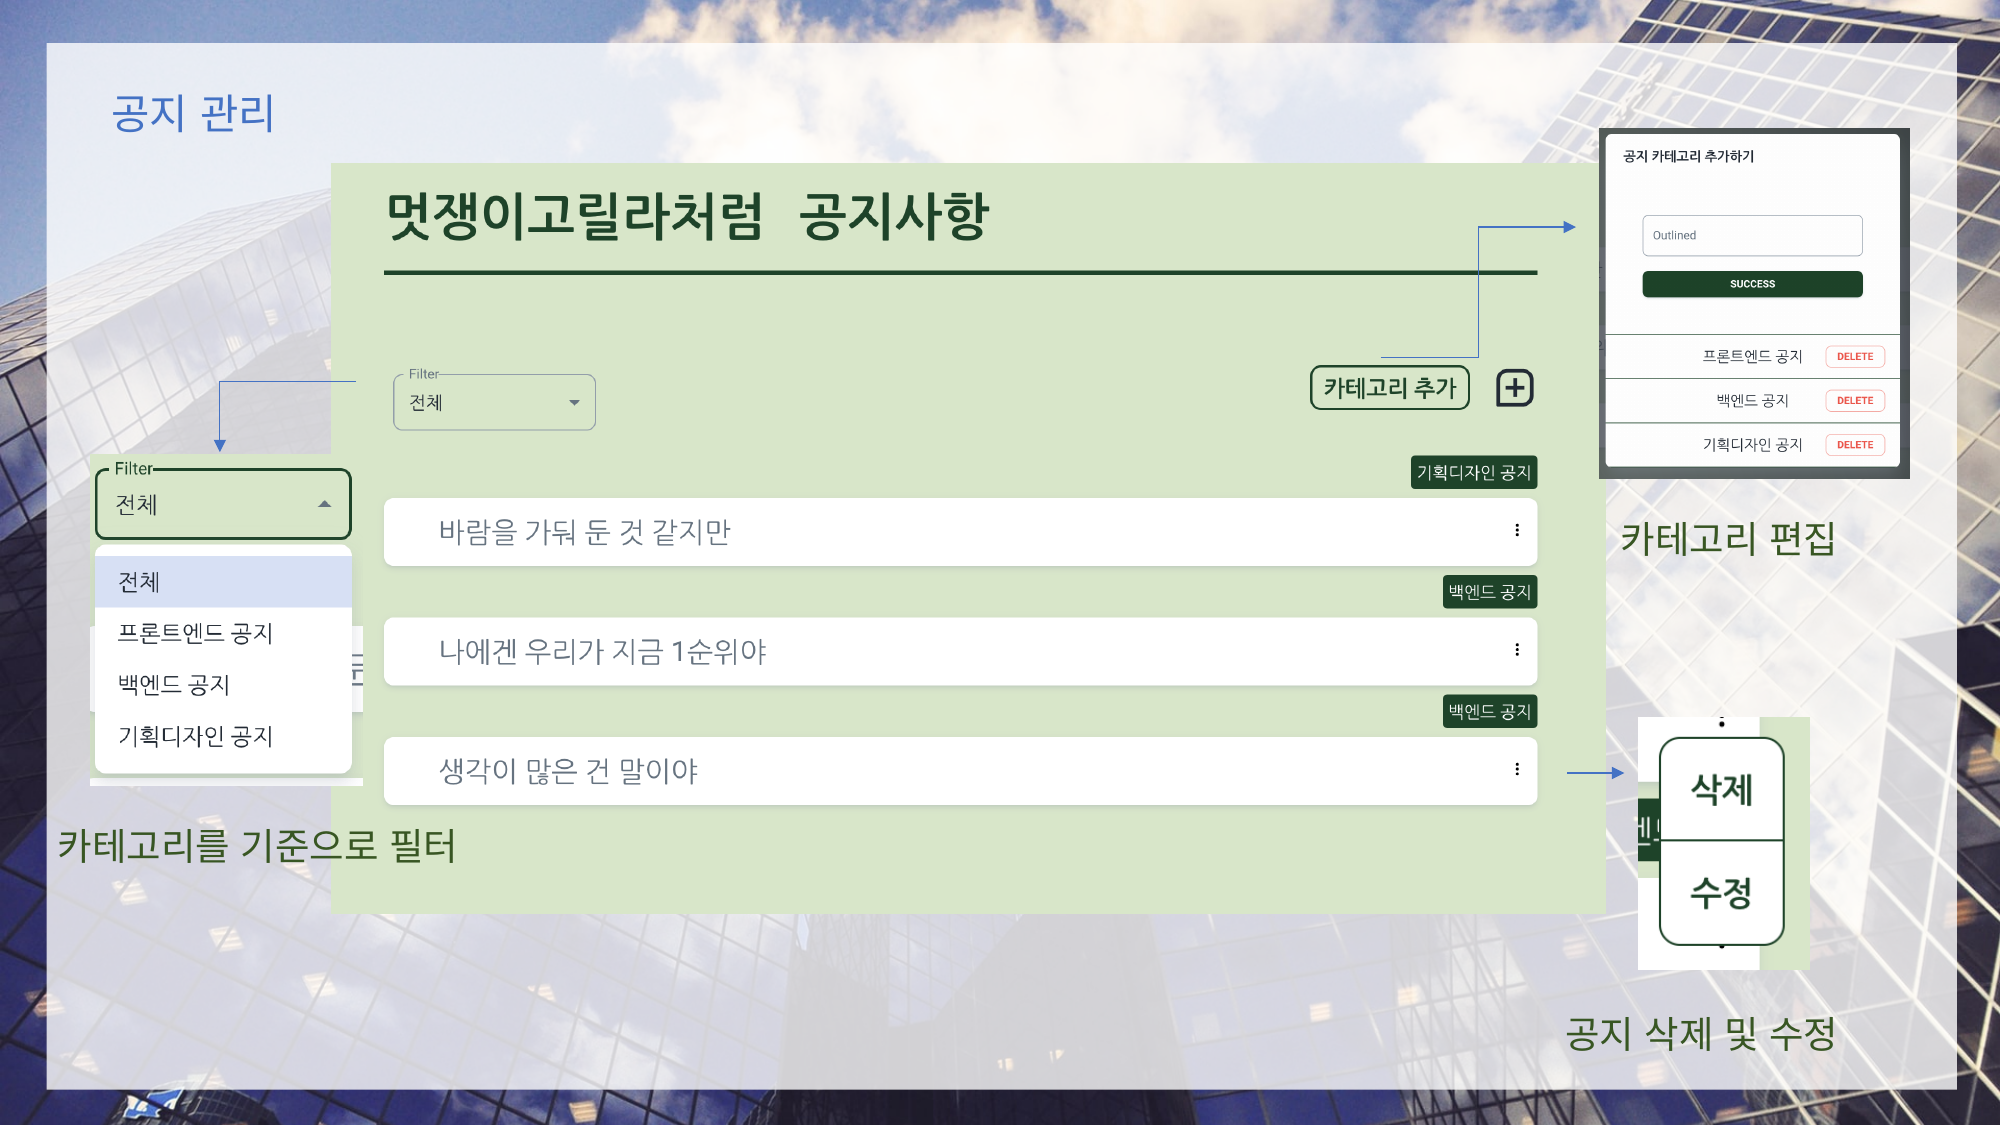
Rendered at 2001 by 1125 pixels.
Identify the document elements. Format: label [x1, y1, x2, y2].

picture [0, 0, 2000, 1125]
text_box [219, 381, 357, 453]
text_box [1380, 226, 1576, 358]
